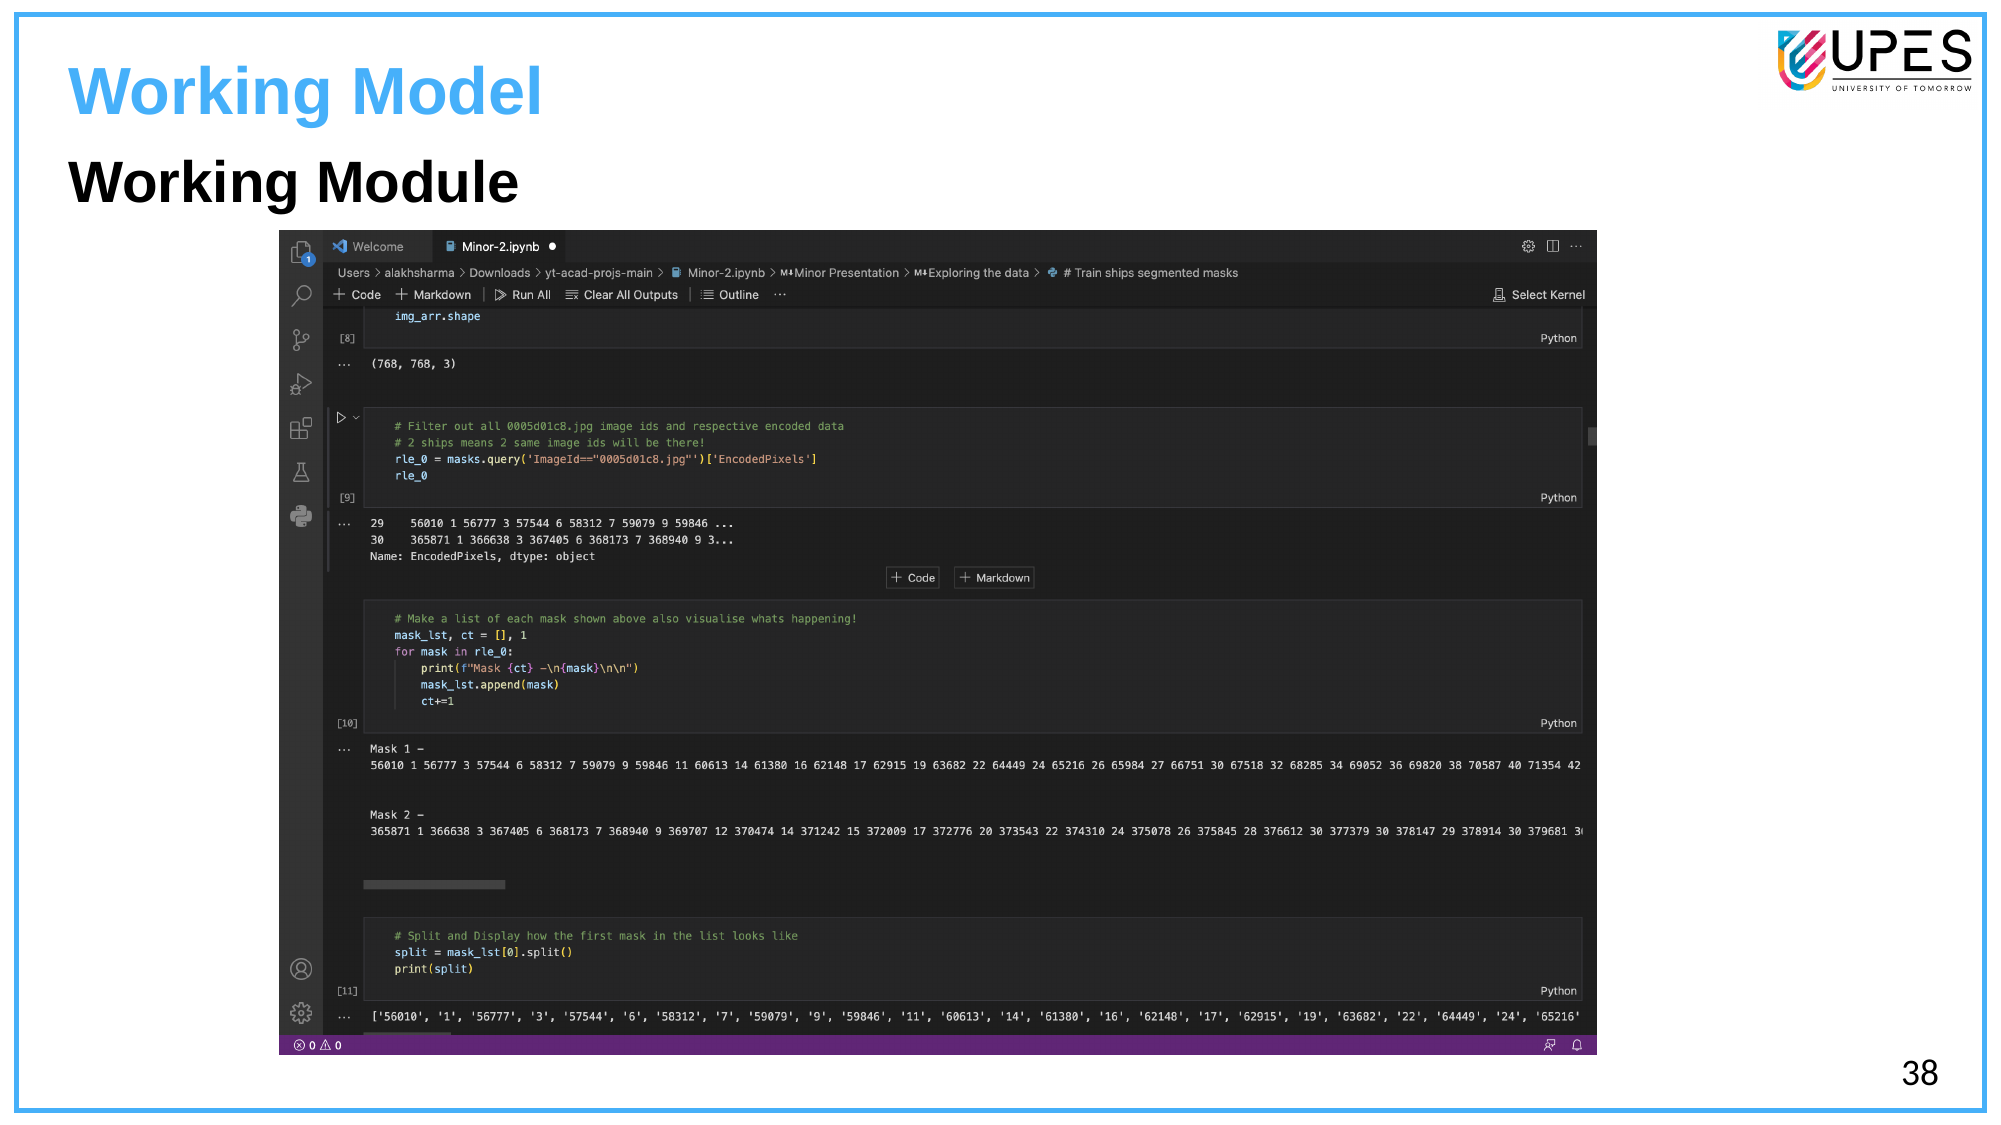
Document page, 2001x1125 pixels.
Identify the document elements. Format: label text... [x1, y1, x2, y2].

text_box Working Model [53, 40, 1289, 136]
text_box 37 [1886, 1040, 2000, 1101]
text_box Working Module [53, 136, 837, 222]
picture [279, 230, 1597, 1055]
picture [1758, 20, 1978, 110]
